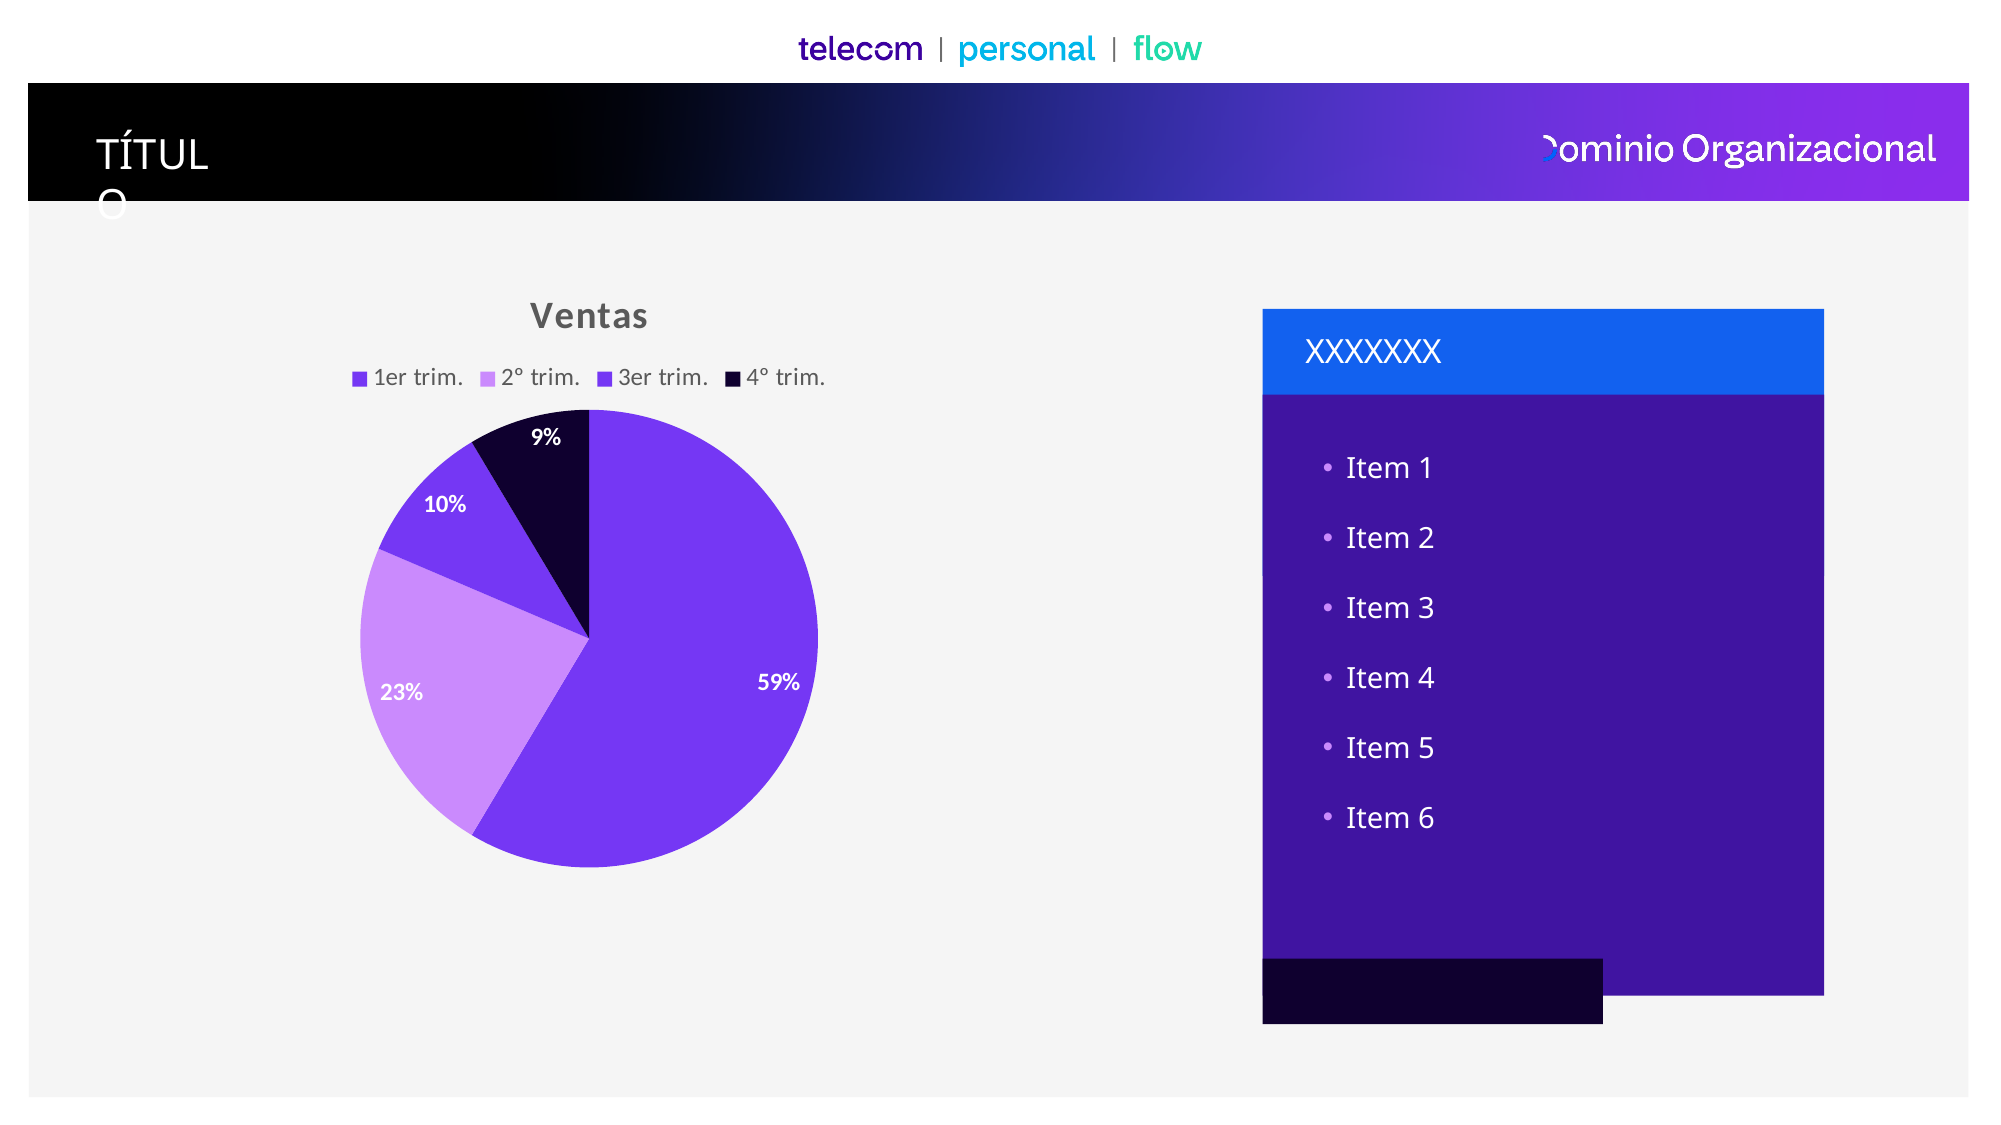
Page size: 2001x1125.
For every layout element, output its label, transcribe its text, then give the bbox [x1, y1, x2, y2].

chart [129, 267, 1049, 880]
text_box Item 1 Item 2 Item 3 Item 4 Item 5 Item 6 [1308, 442, 1740, 842]
text_box XXXXXXX [1290, 322, 1825, 378]
text_box [1262, 958, 1604, 1025]
picture [780, 22, 1221, 79]
text_box [1262, 394, 1825, 997]
text_box [1262, 308, 1825, 394]
picture [28, 83, 1970, 201]
text_box TÍTULO [81, 120, 256, 235]
